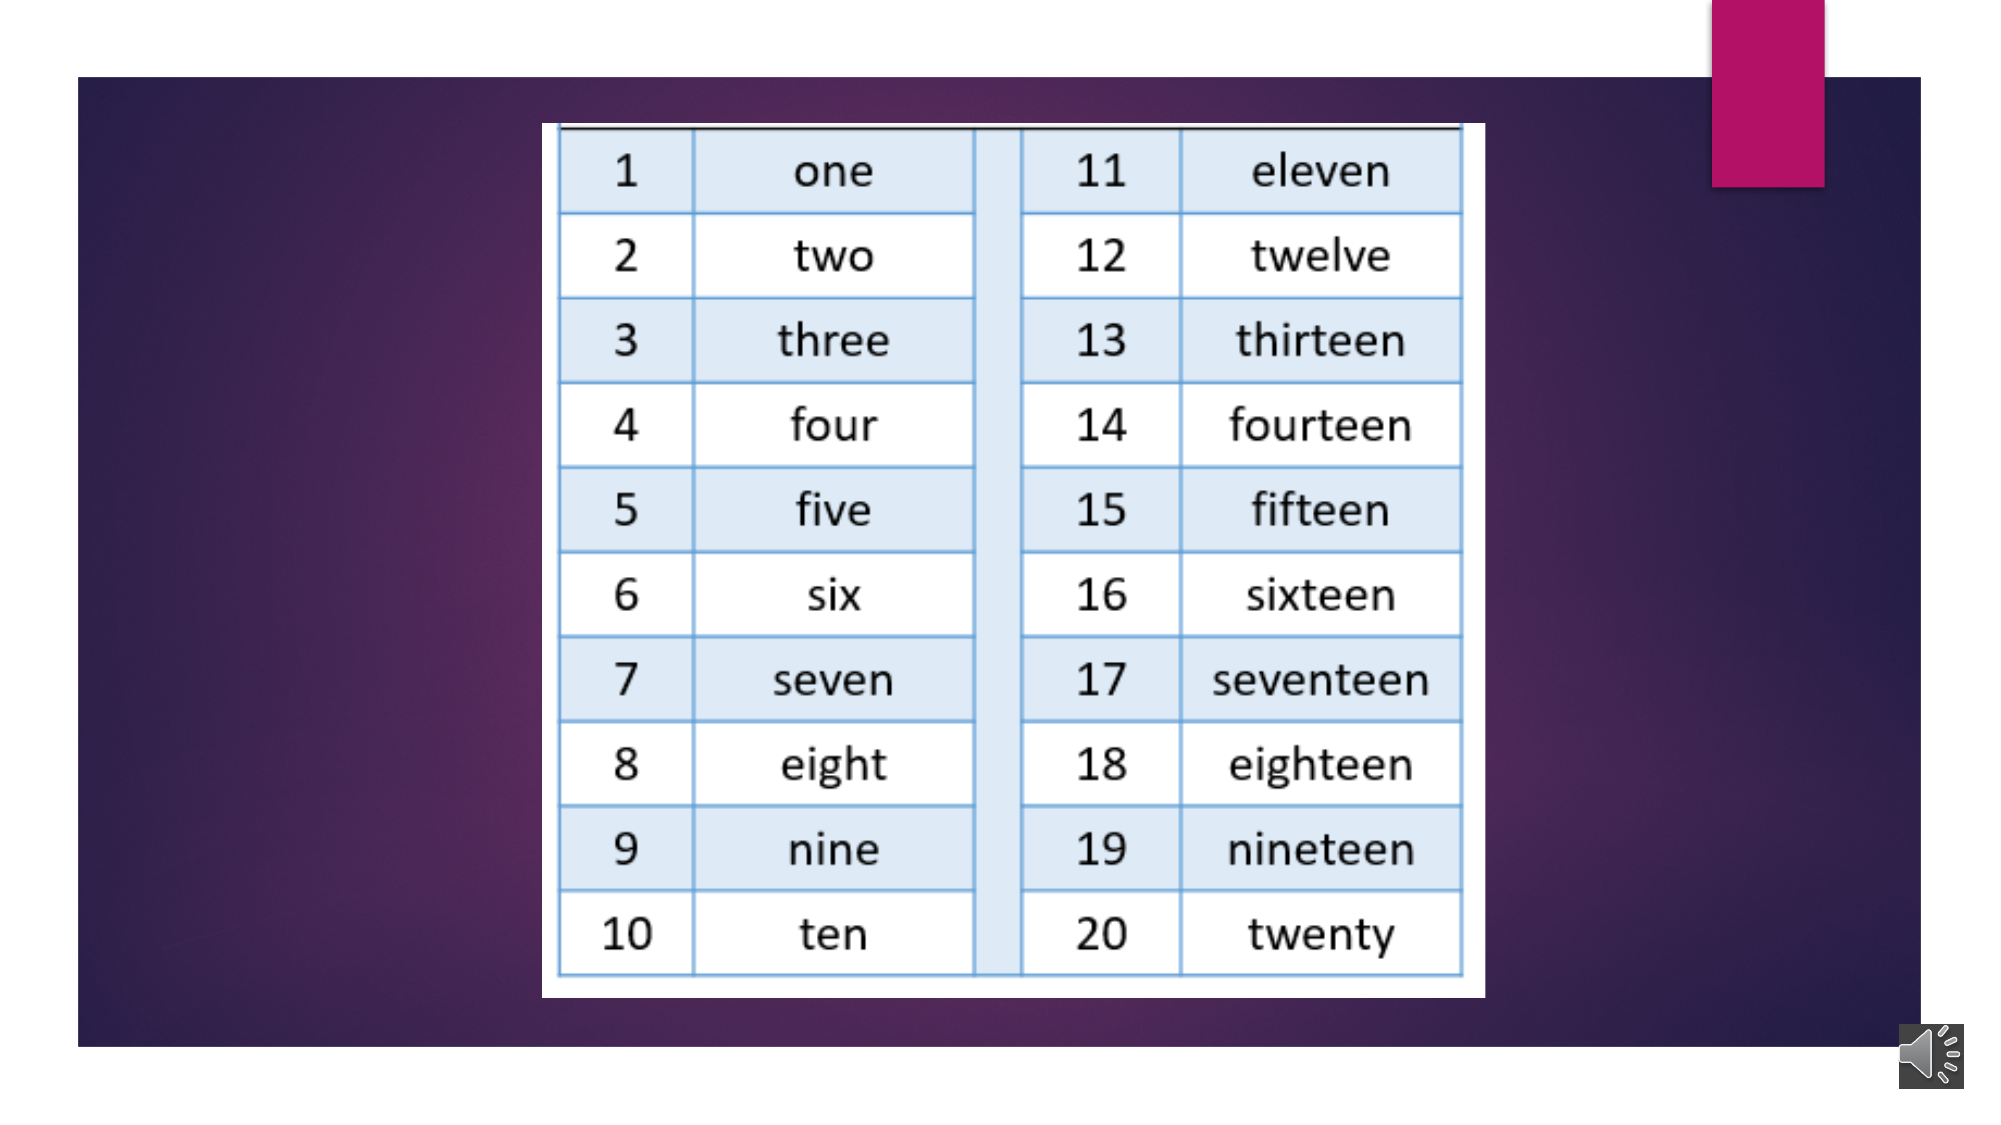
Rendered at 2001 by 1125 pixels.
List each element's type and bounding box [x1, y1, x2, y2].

picture [541, 123, 1486, 998]
picture [1897, 1022, 1965, 1090]
